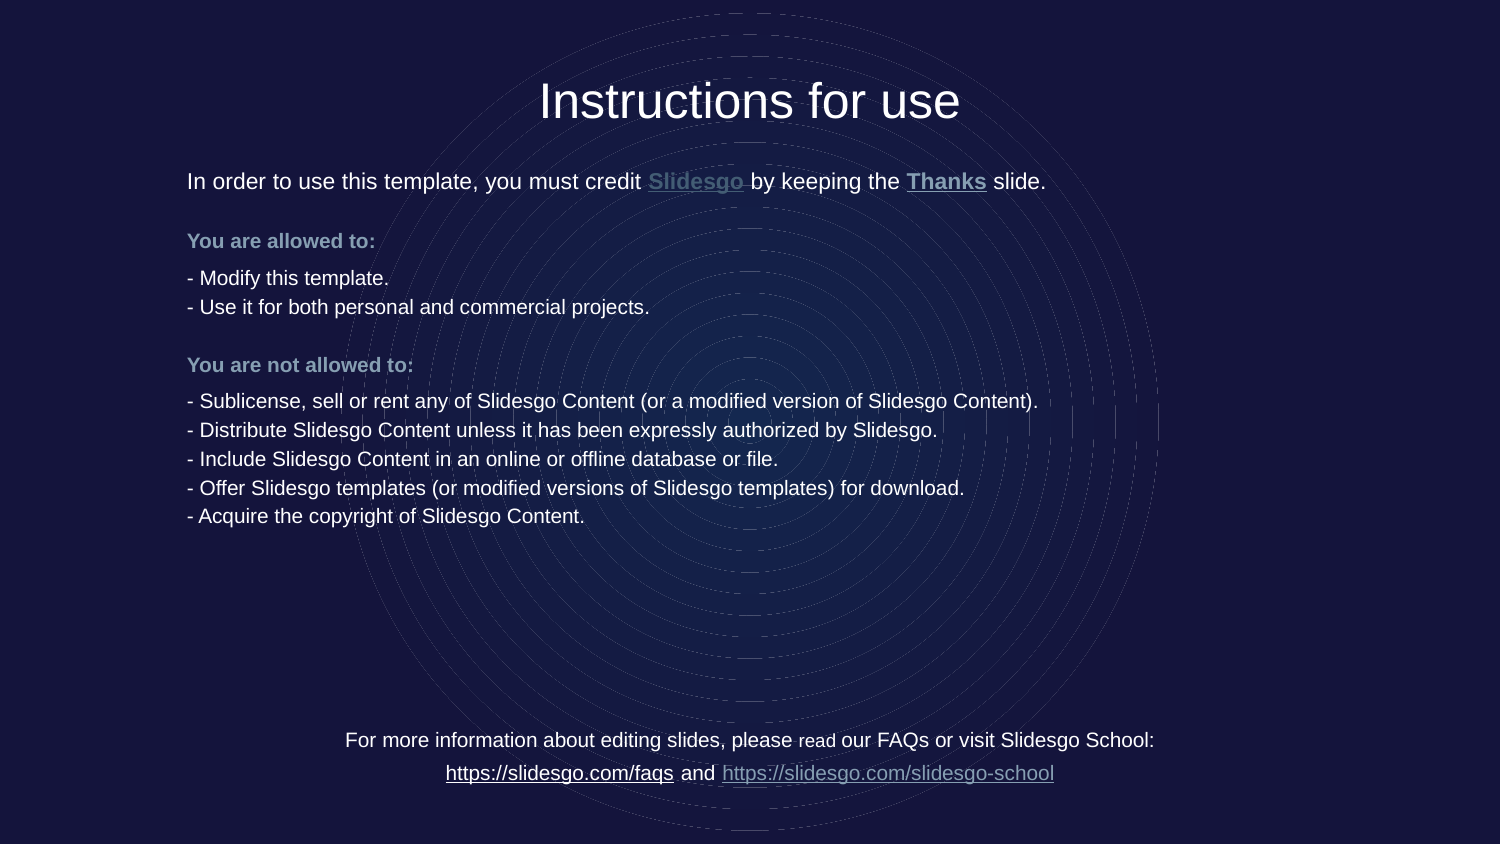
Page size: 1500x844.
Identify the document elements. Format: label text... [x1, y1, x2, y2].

title Instructions for use [171, 53, 1328, 133]
text_box For more information about editing slides, please read our FAQs or visit Slidesgo School: https://slidesgo.com/faqs and https://slidesgo.com/slidesgo-school [171, 707, 1328, 780]
text_box In order to use this template, you must credit Slidesgo by keeping the Thanks slide. You are allowed to: - Modify this template. - Use it for both personal and commercial projects. You are not allowed to: - Sublicense, sell or rent any of Slidesgo Content (or a modified version of Slidesgo Content). - Distribute Slidesgo Content unless it has been expressly authorized by Slidesgo. - Include Slidesgo Content in an online or offline database or file. - Offer Slidesgo templates (or modified versions of Slidesgo templates) for download. - Acquire the copyright of Slidesgo Content. [171, 148, 1328, 589]
